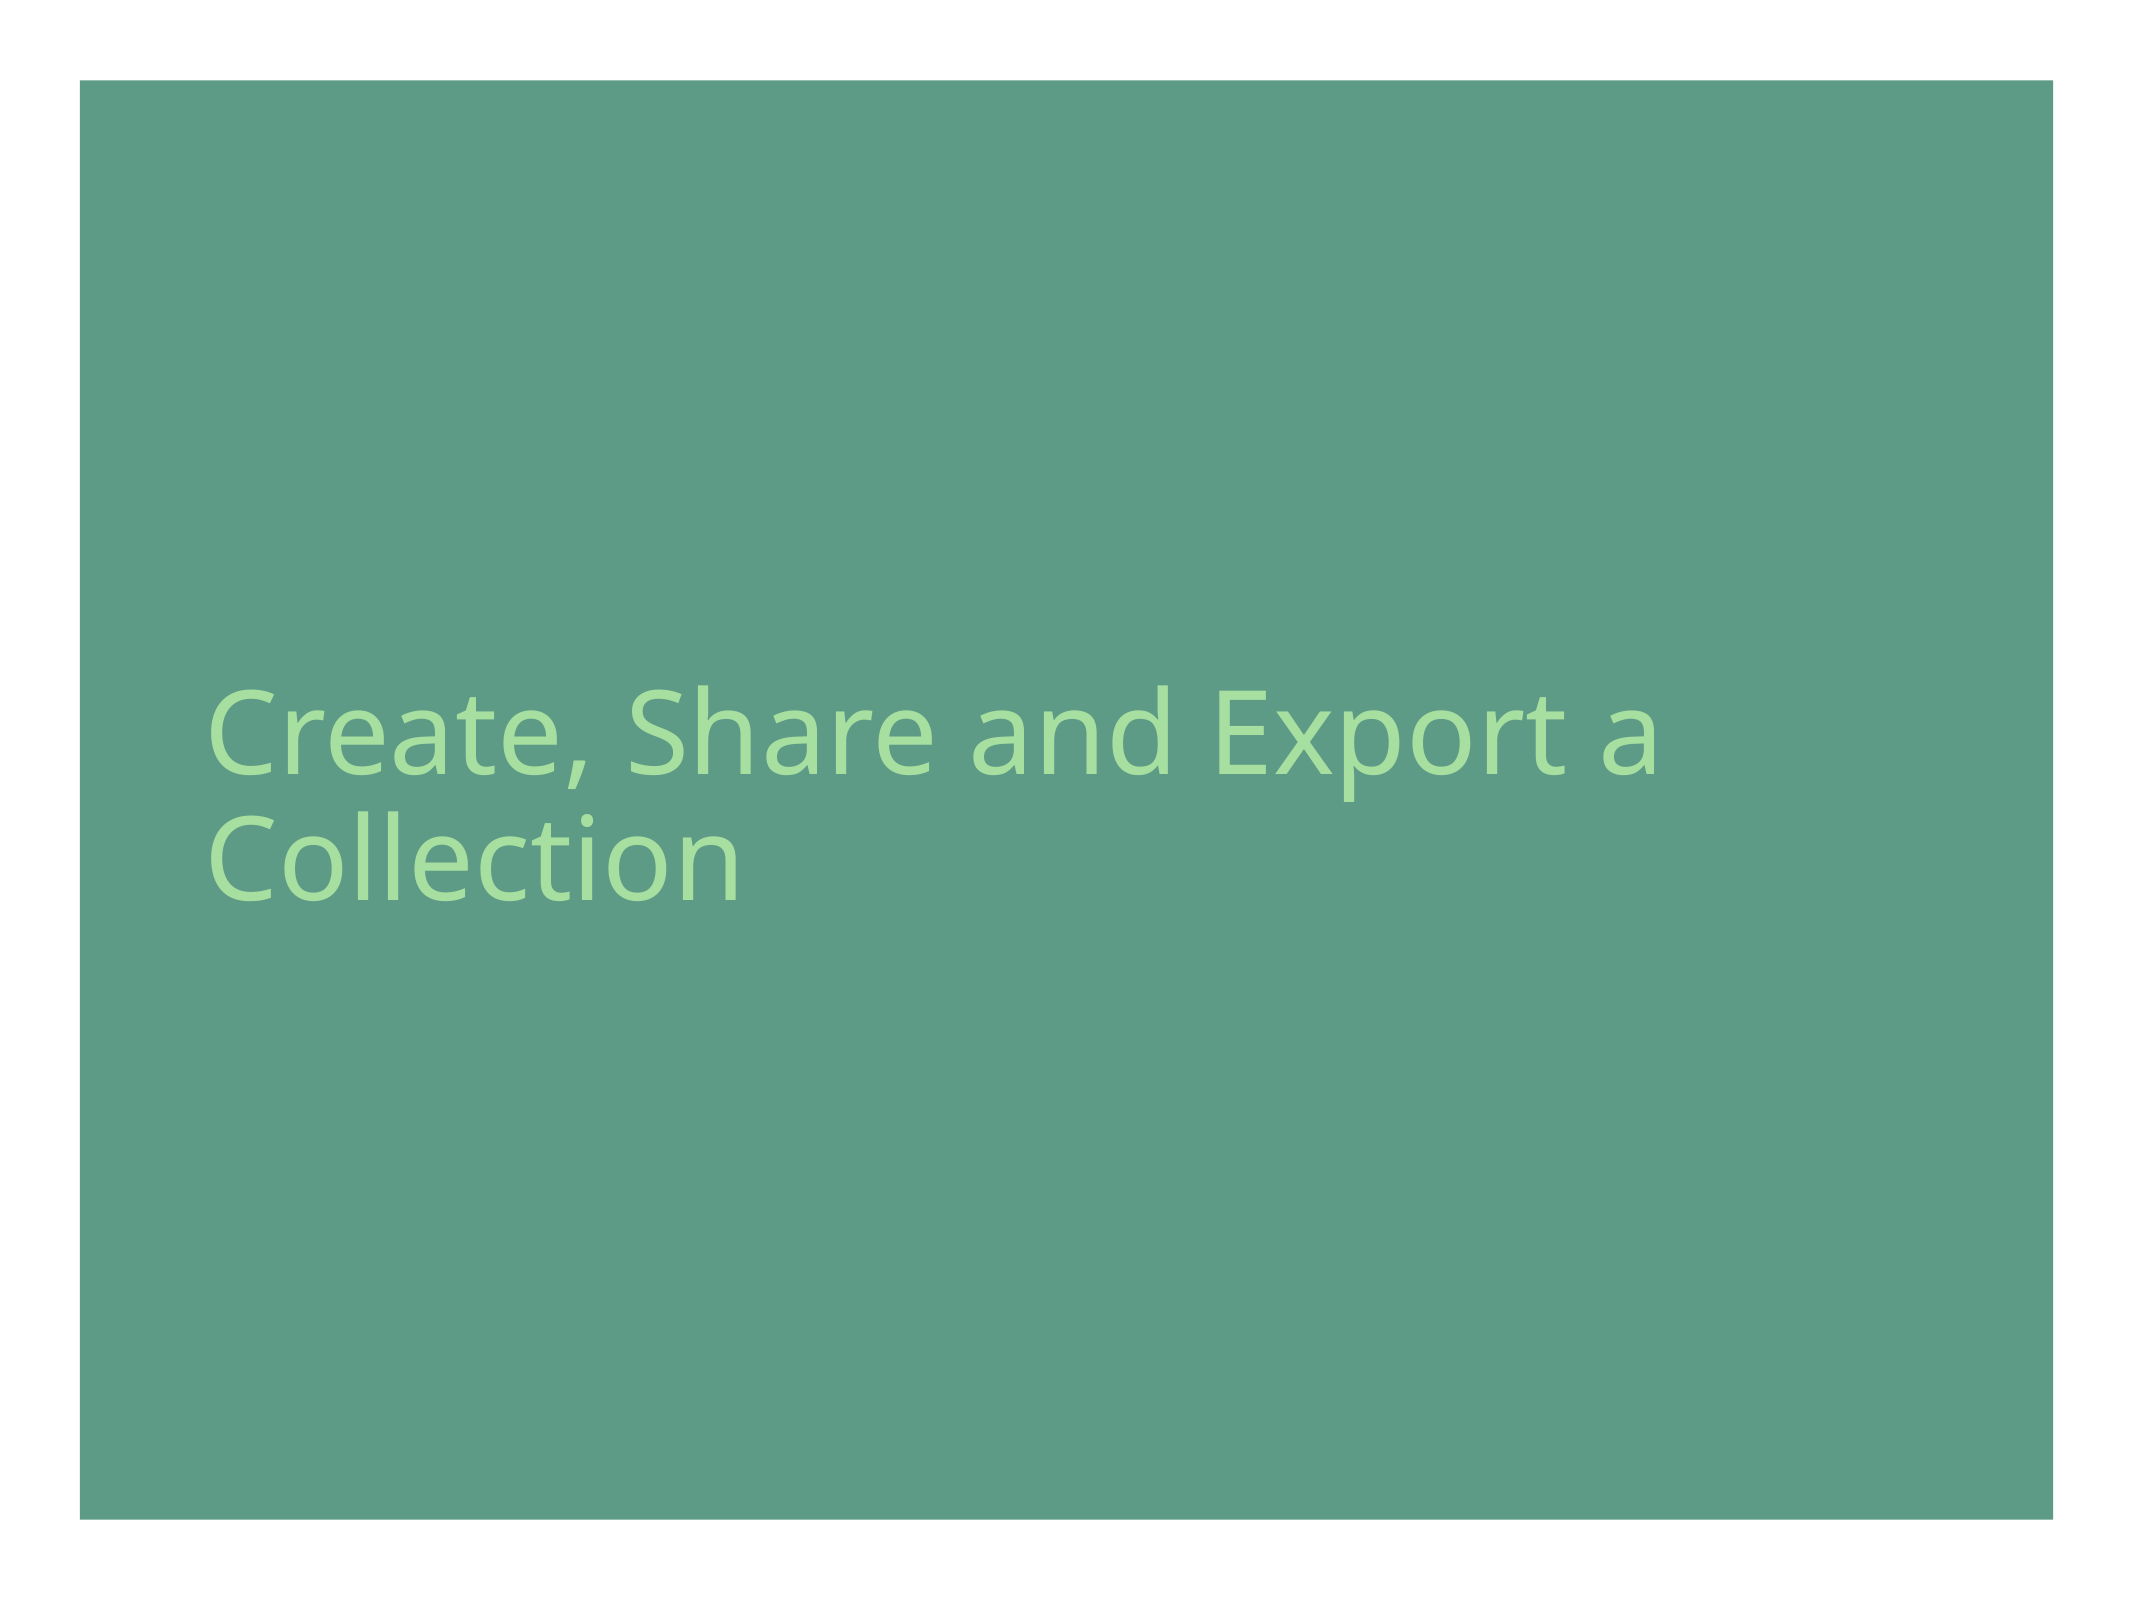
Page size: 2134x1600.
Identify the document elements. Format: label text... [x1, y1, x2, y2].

title Create, Share and Export a Collection [200, 591, 1936, 1009]
